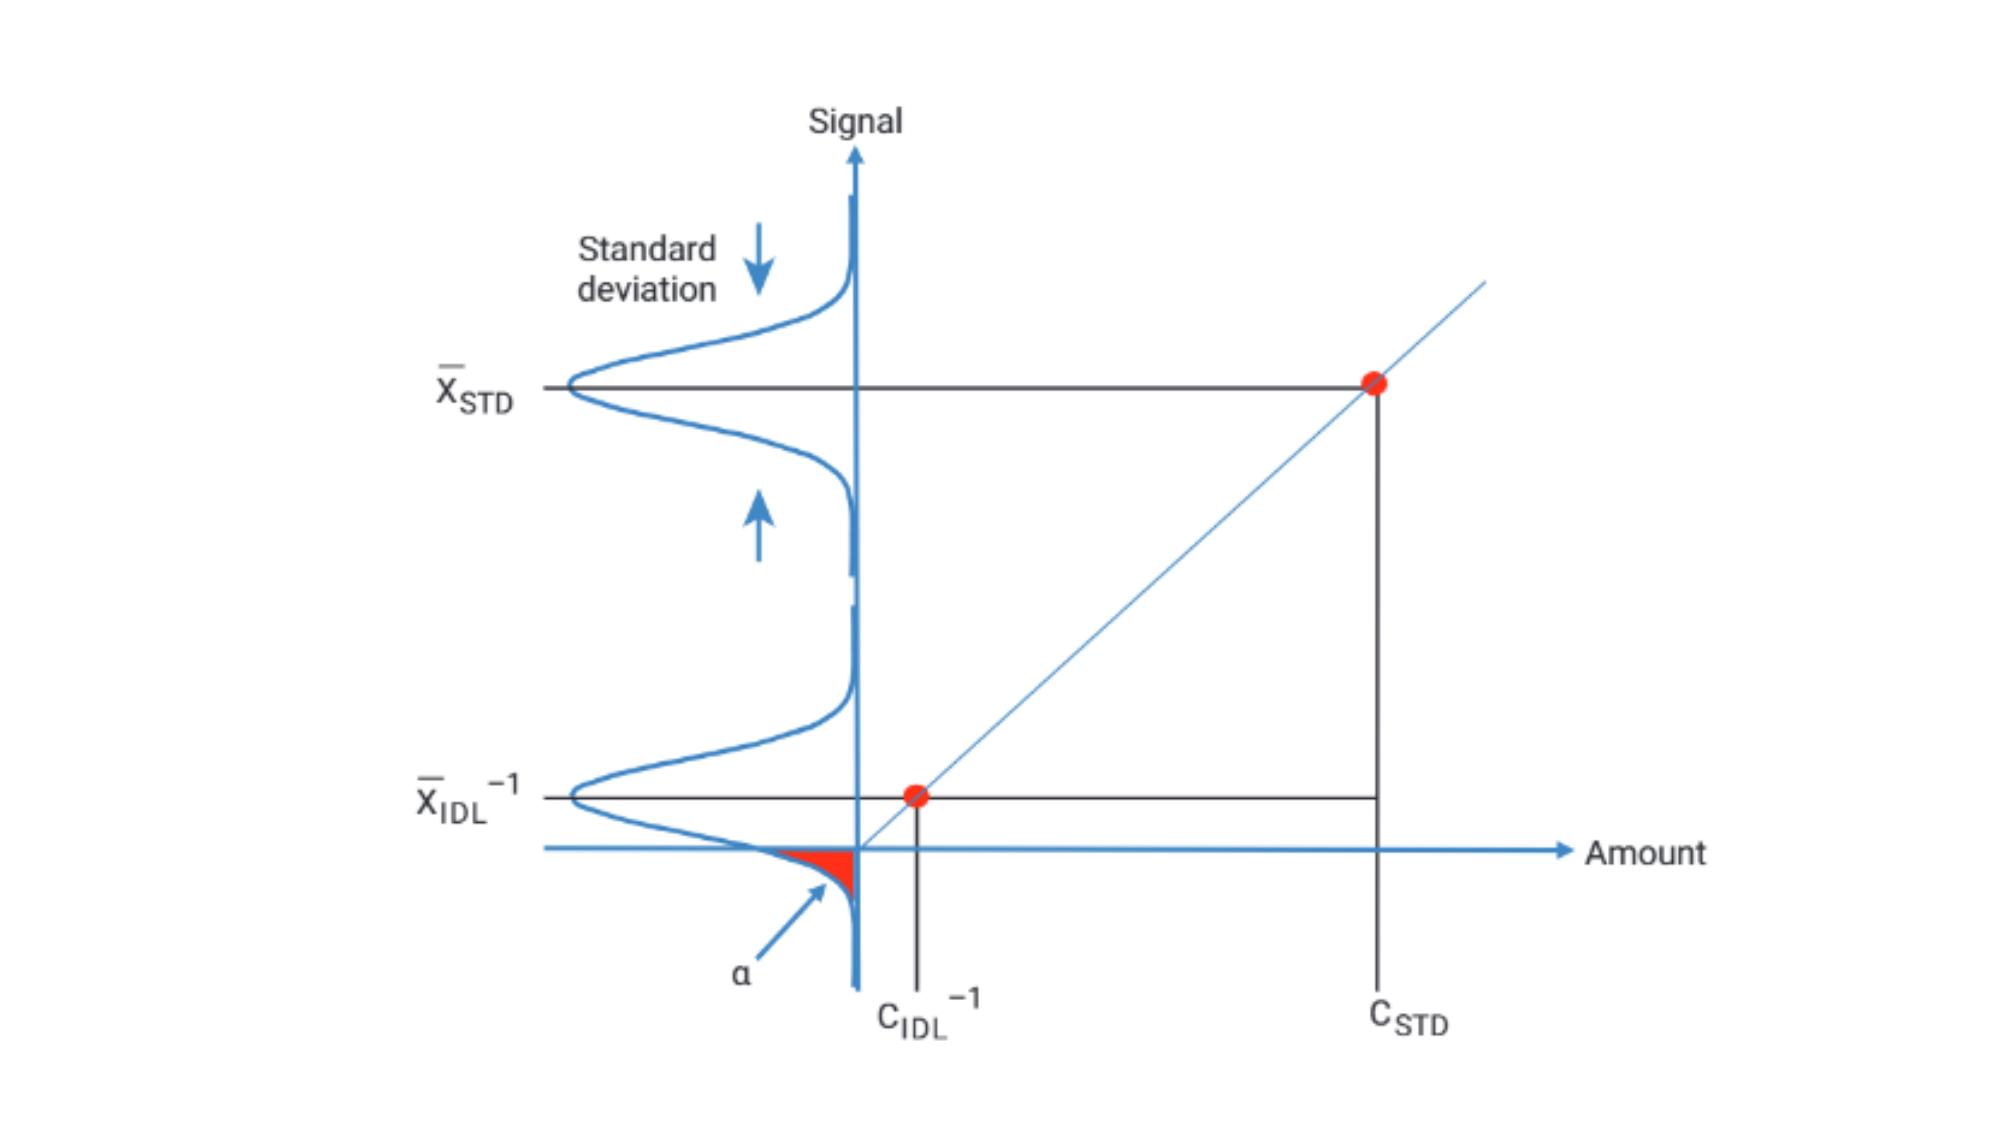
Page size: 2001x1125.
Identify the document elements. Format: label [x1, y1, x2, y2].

picture [411, 76, 1725, 1066]
